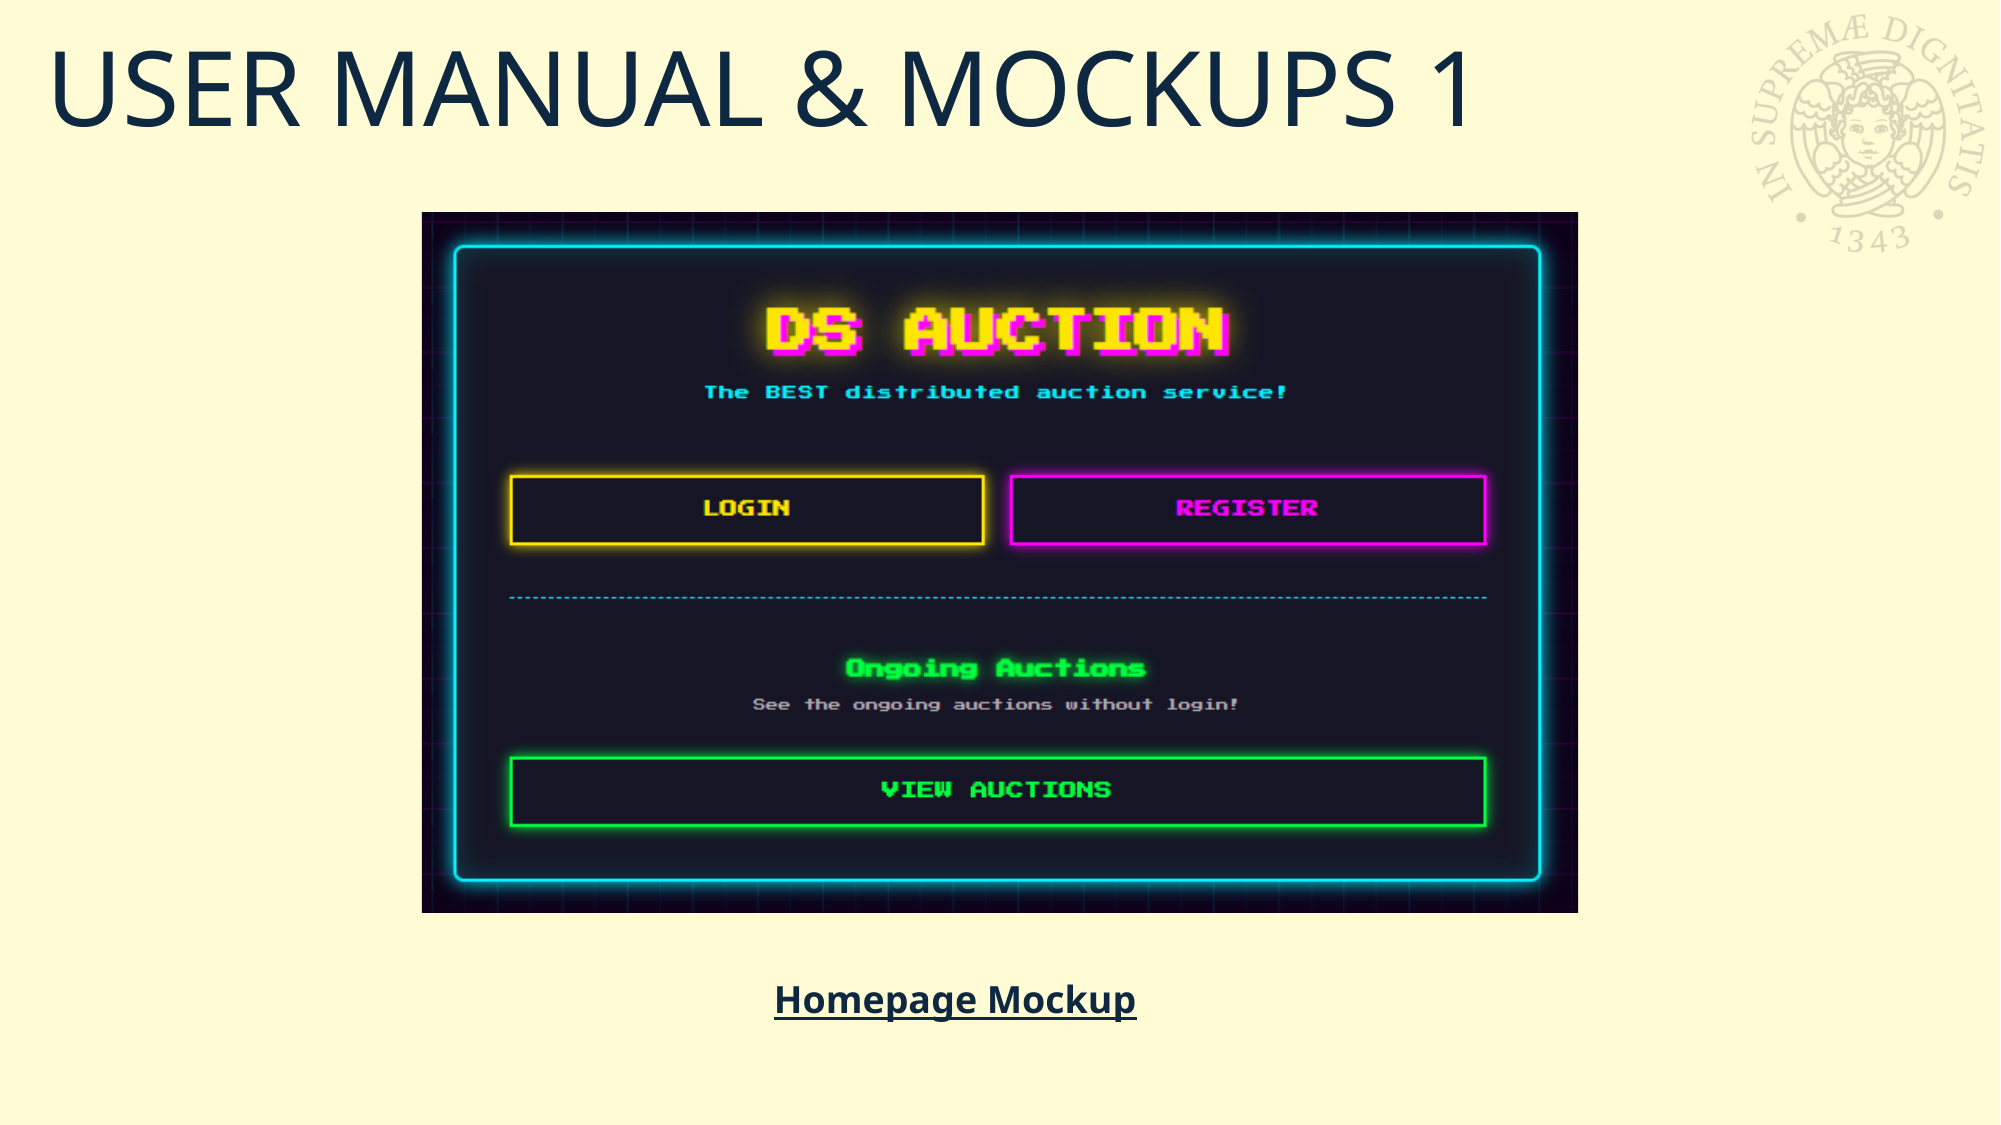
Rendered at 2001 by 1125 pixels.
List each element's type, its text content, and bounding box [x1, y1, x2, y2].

picture [421, 212, 1579, 913]
picture [1735, 14, 1995, 258]
text_box USER MANUAL & MOCKUPS 1 [31, 14, 1735, 155]
text_box Homepage Mockup [759, 968, 1152, 1029]
